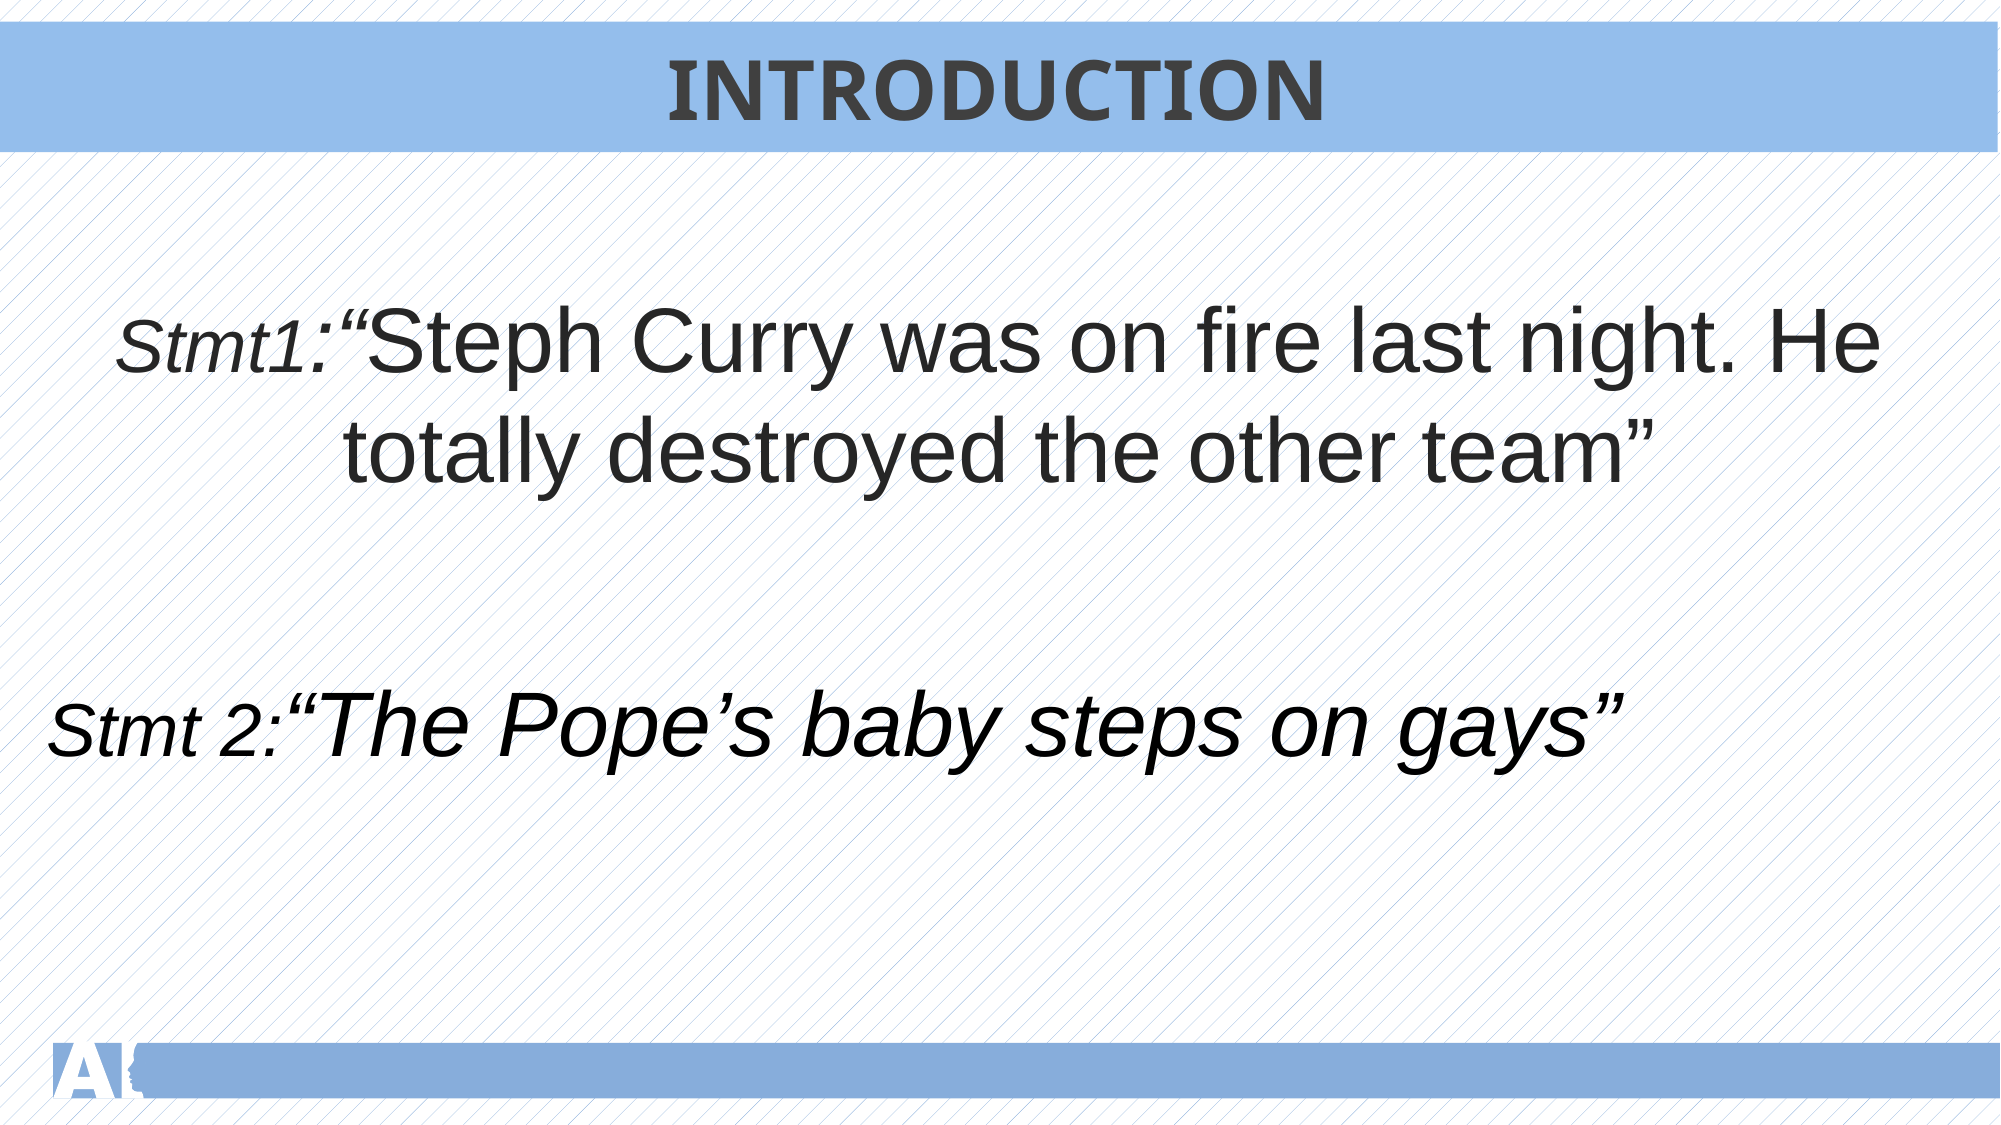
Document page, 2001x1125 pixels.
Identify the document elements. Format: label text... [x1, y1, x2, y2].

list Stmt1:“Steph Curry was on fire last night. He totally destroyed the other team” [0, 227, 2000, 555]
text_box Stmt 2:“The Pope’s baby steps on gays” [31, 657, 1967, 783]
text_box INTRODUCTION [0, 21, 1998, 153]
